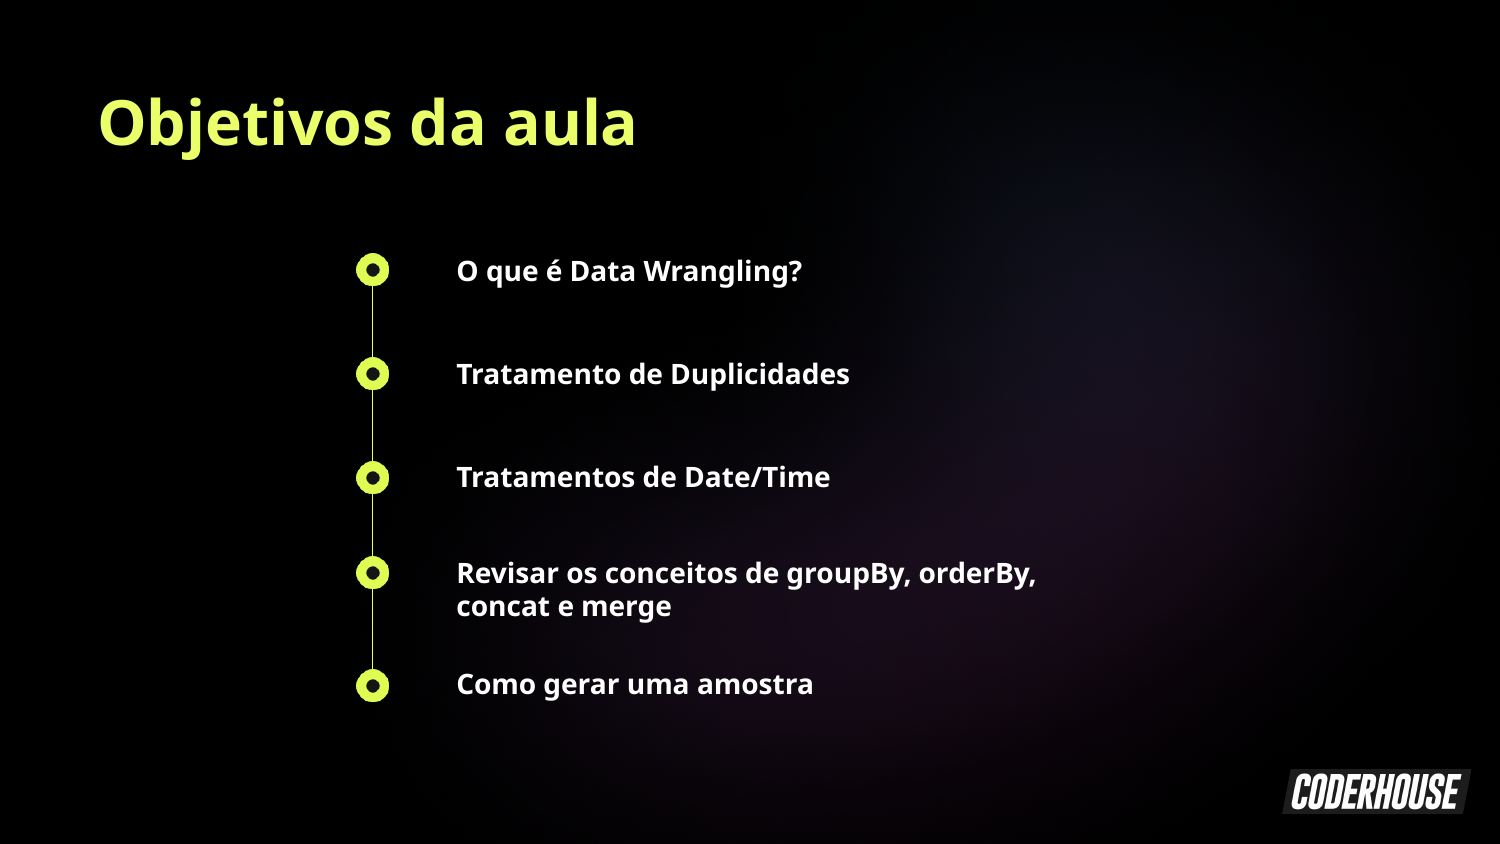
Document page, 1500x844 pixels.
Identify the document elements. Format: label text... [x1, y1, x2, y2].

text_box Revisar os conceitos de groupBy, orderBy, concat e merge [441, 539, 1144, 638]
text_box Tratamento de Duplicidades [441, 341, 1144, 406]
text_box Objetivos da aula [82, 76, 1418, 175]
text_box Como gerar uma amostra [441, 651, 1144, 715]
text_box Tratamentos de Date/Time [441, 444, 1144, 509]
text_box O que é Data Wrangling? [441, 238, 1144, 302]
picture [0, 0, 1500, 844]
